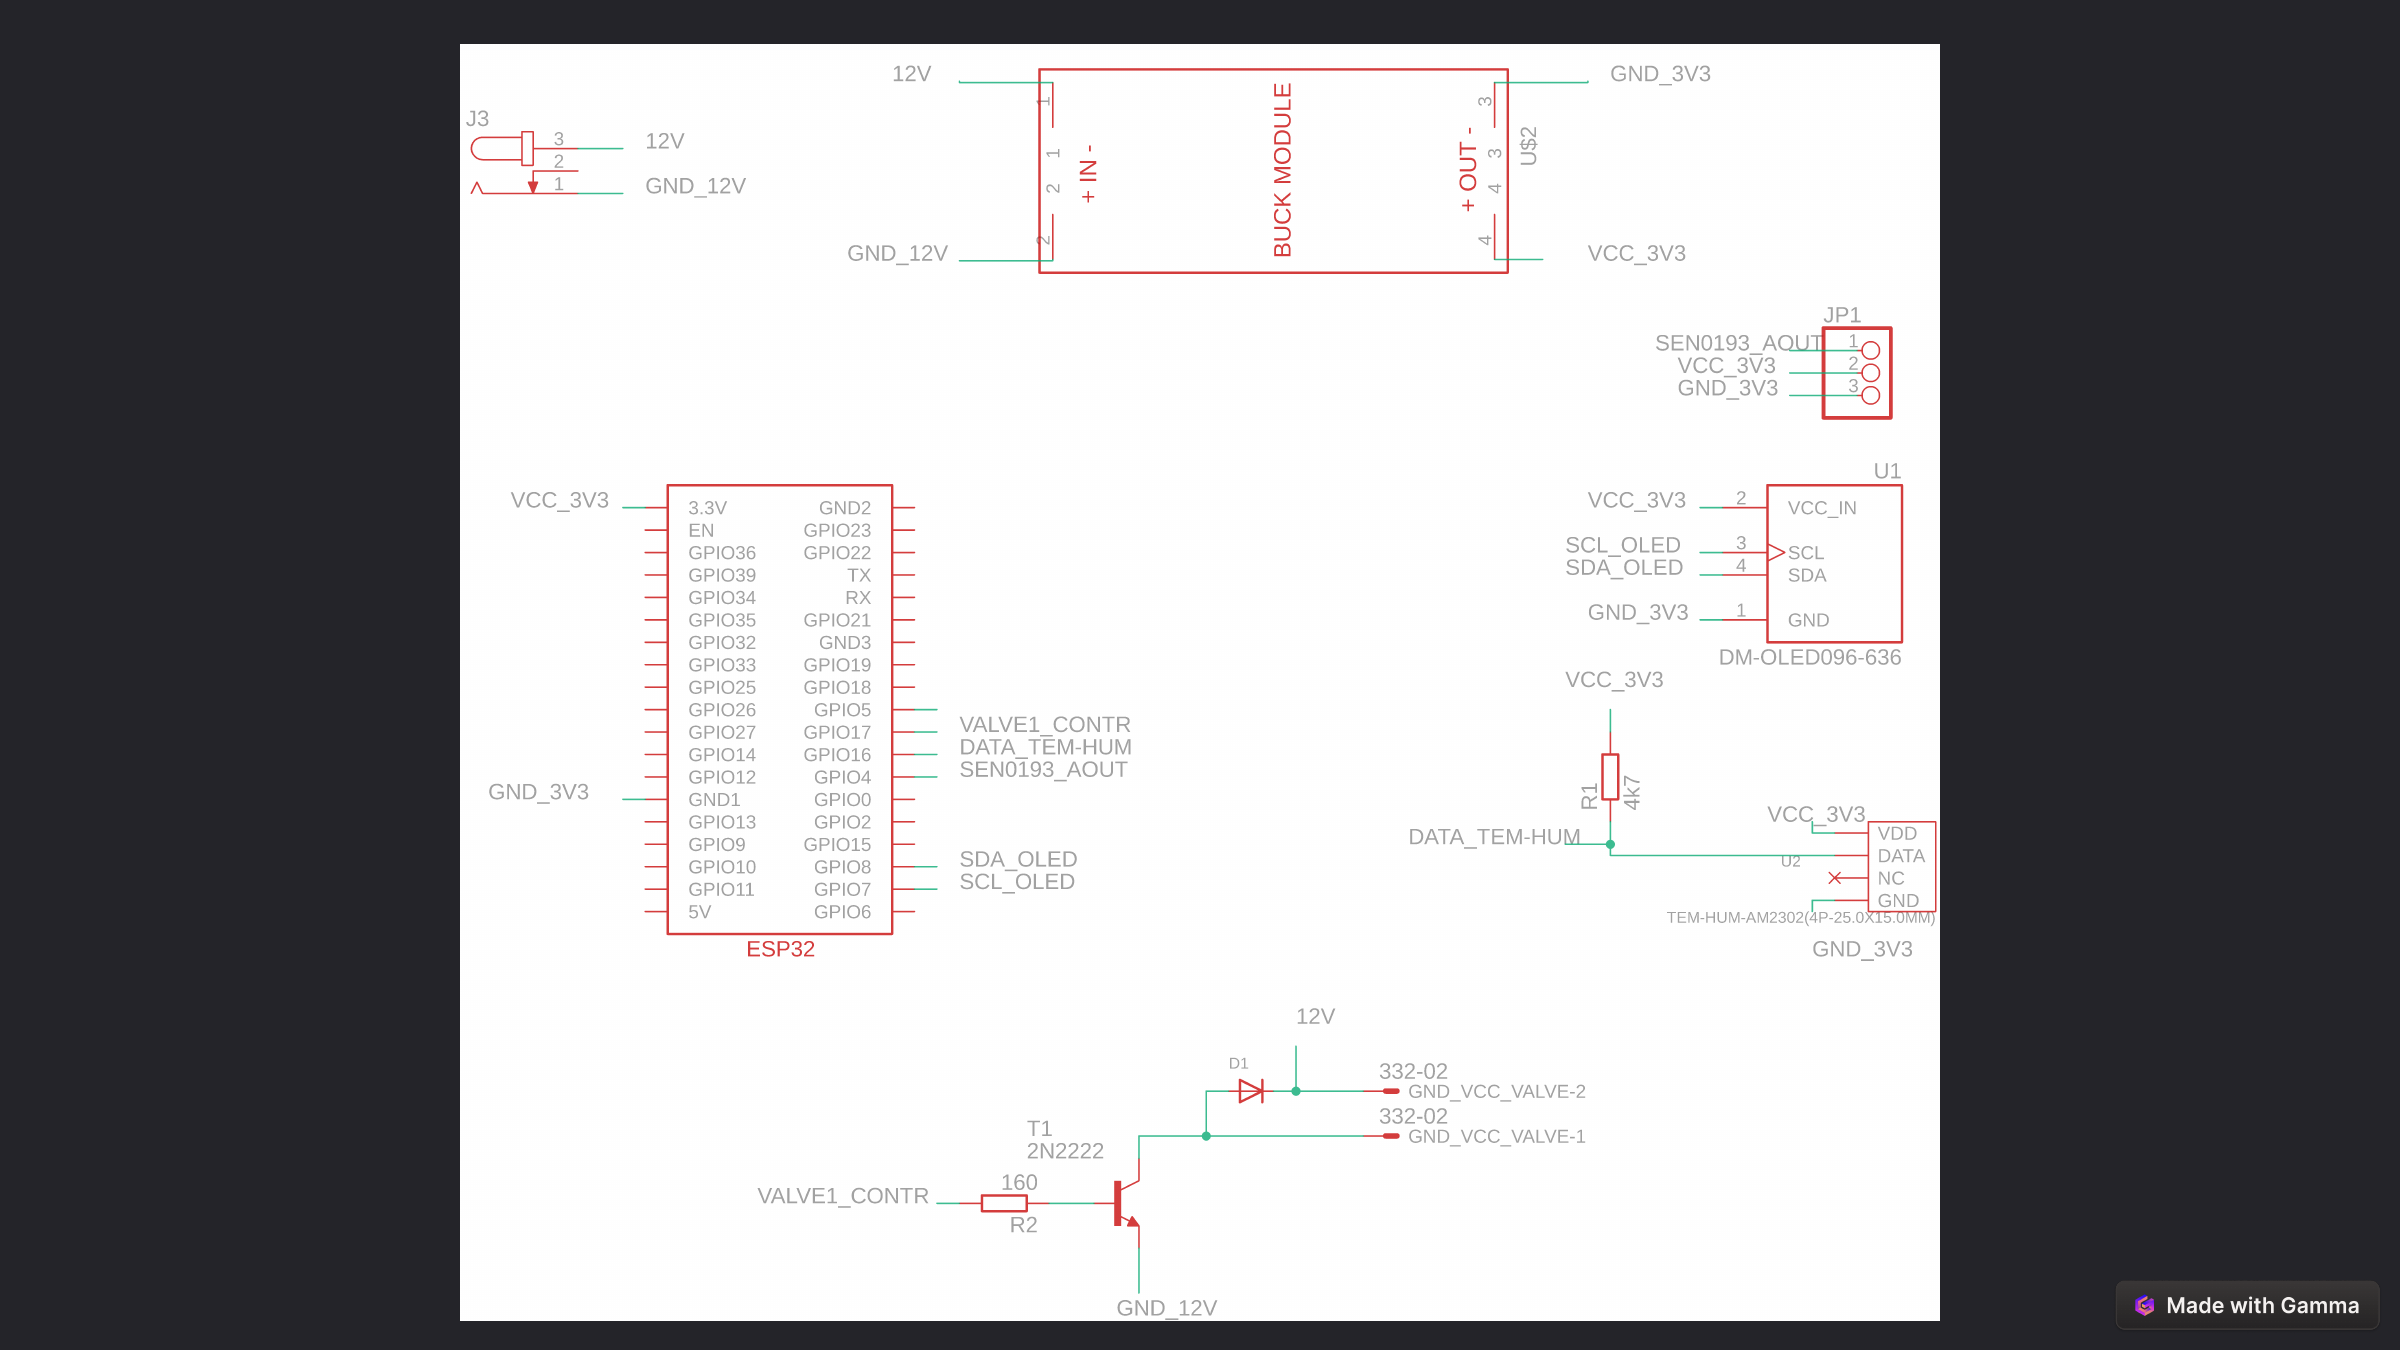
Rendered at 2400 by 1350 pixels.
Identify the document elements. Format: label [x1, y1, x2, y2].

picture [2106, 1271, 2389, 1339]
picture [460, 44, 1940, 1321]
